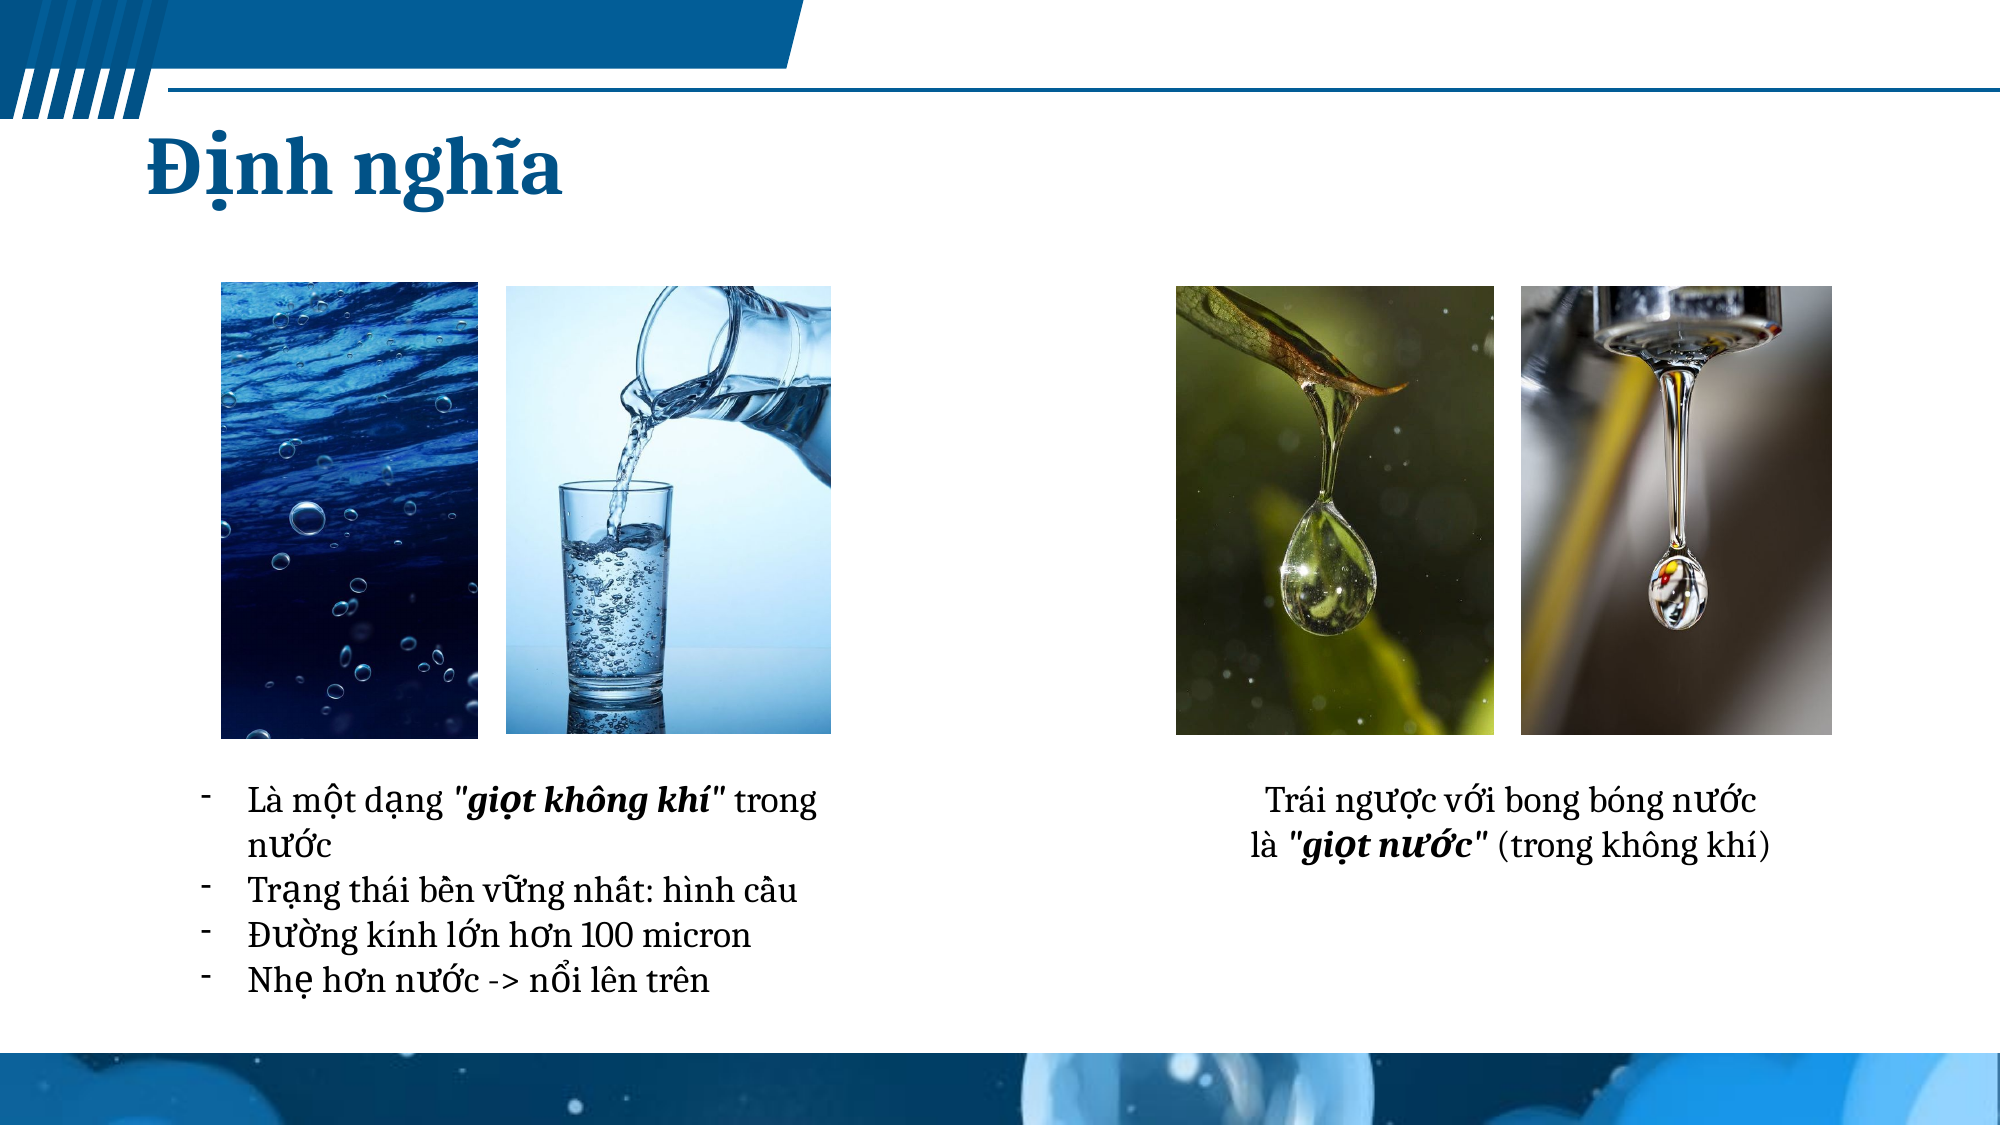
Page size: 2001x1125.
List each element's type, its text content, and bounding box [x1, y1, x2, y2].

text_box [0, 0, 2000, 220]
text_box Trái ngược với bong bóng nước là "giọt nước" (trong không khí) [1008, 767, 2000, 873]
text_box Là một dạng "giọt không khí" trong nước Trạng thái bền vững nhất: hình cầu Đường kính lớn hơn 100 micron Nhẹ hơn nước -> nổi lên trên [185, 767, 863, 1053]
picture [1176, 286, 1494, 735]
picture [1521, 286, 1832, 735]
picture [221, 282, 478, 739]
picture [0, 1053, 2000, 1125]
picture [506, 286, 831, 735]
